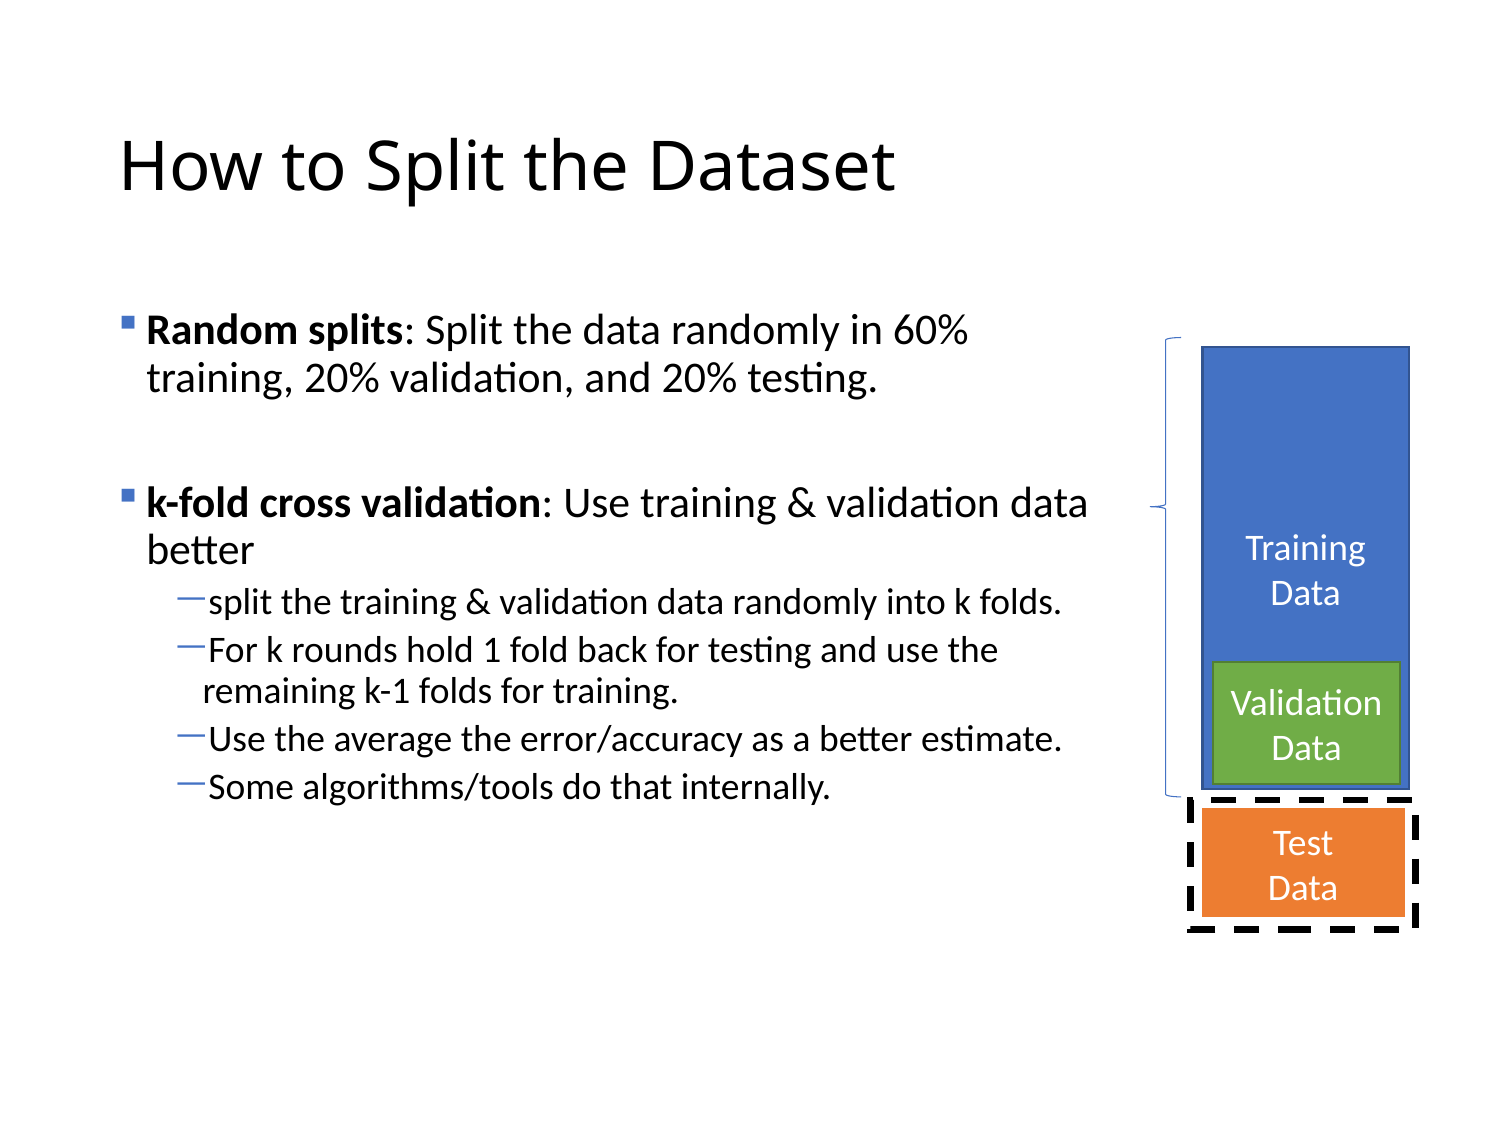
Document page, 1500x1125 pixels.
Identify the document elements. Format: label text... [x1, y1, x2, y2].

text_box [1149, 336, 1182, 798]
title How to Split the Dataset [103, 59, 1397, 278]
text_box Training Data [1201, 346, 1410, 790]
list Random splits: Split the data randomly in 60% training, 20% validation, and 20% testing. k-fold cross validation: Use training & validation data better split the training & validation data randomly into k folds. For k rounds hold 1 fold back for testing and use the remaining k-1 folds for training. Use the average the error/accuracy as a better estimate. Some algorithms/tools do that internally. [103, 299, 1116, 1014]
text_box [1190, 799, 1417, 931]
text_box Validation Data [1212, 661, 1401, 785]
